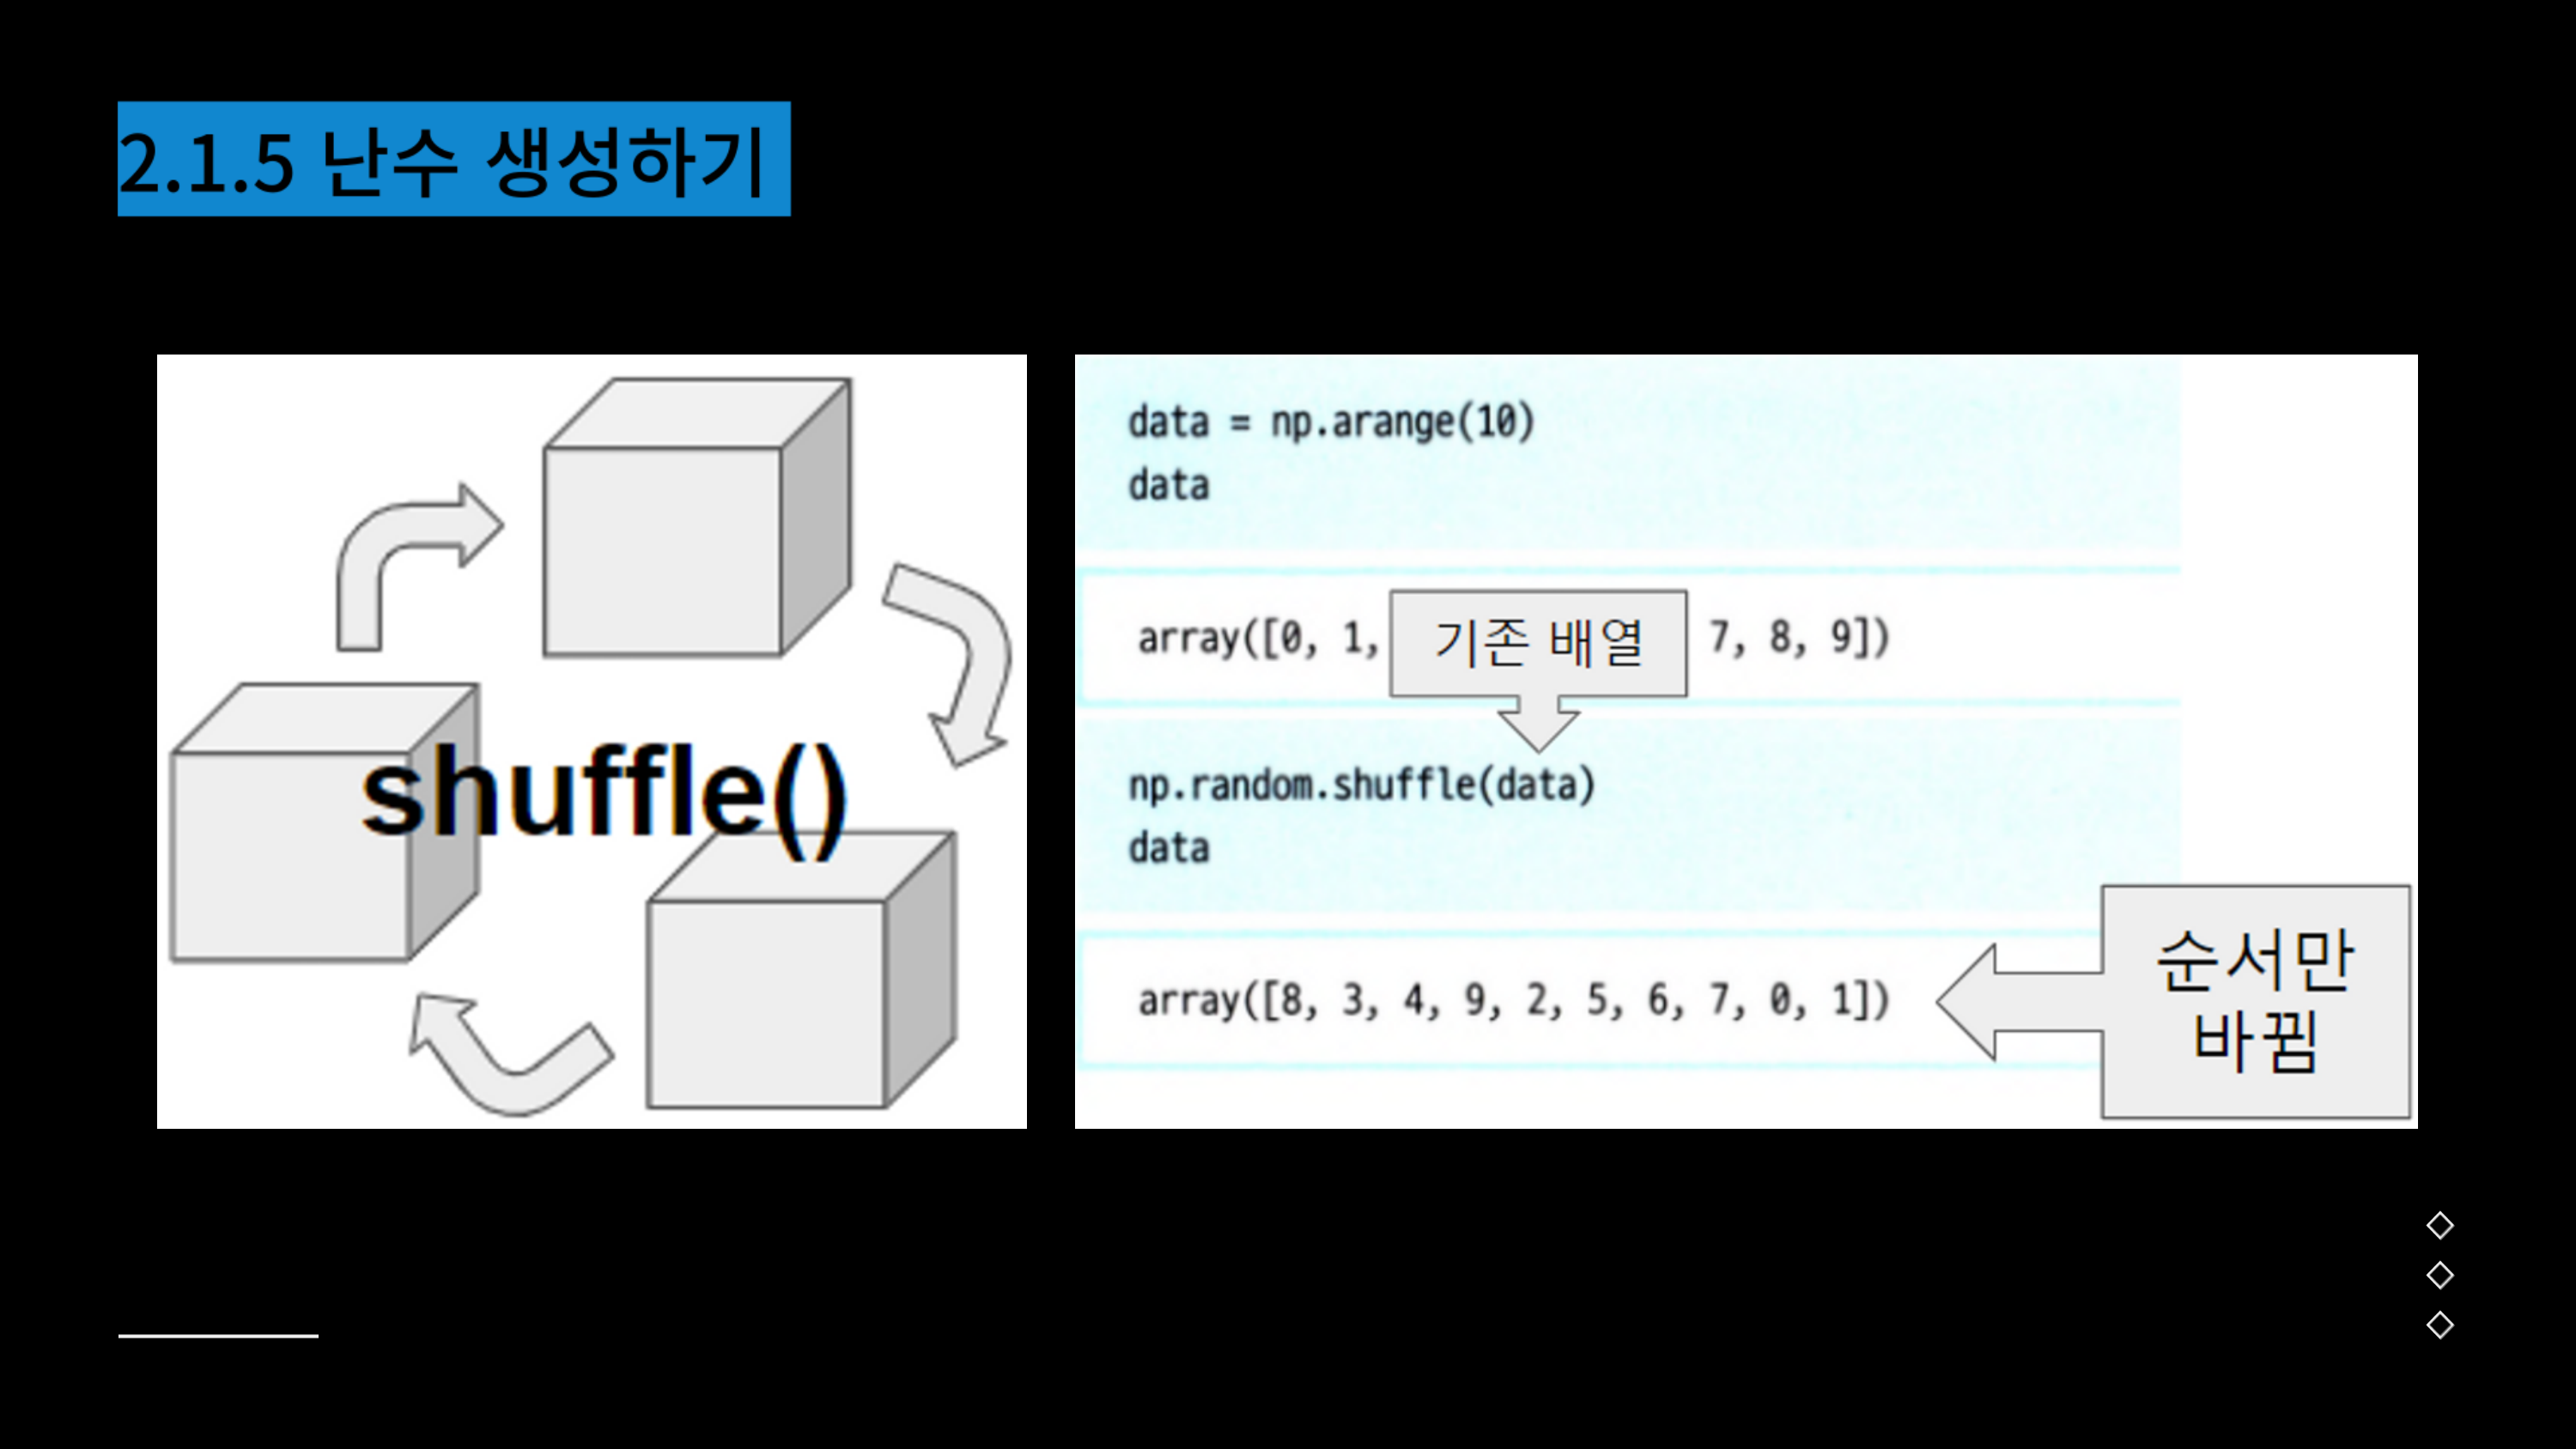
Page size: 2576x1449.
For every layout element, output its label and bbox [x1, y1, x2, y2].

picture [94, 78, 863, 294]
text_box [2425, 1210, 2455, 1340]
text_box [118, 1329, 319, 1344]
text_box [157, 355, 2419, 1129]
